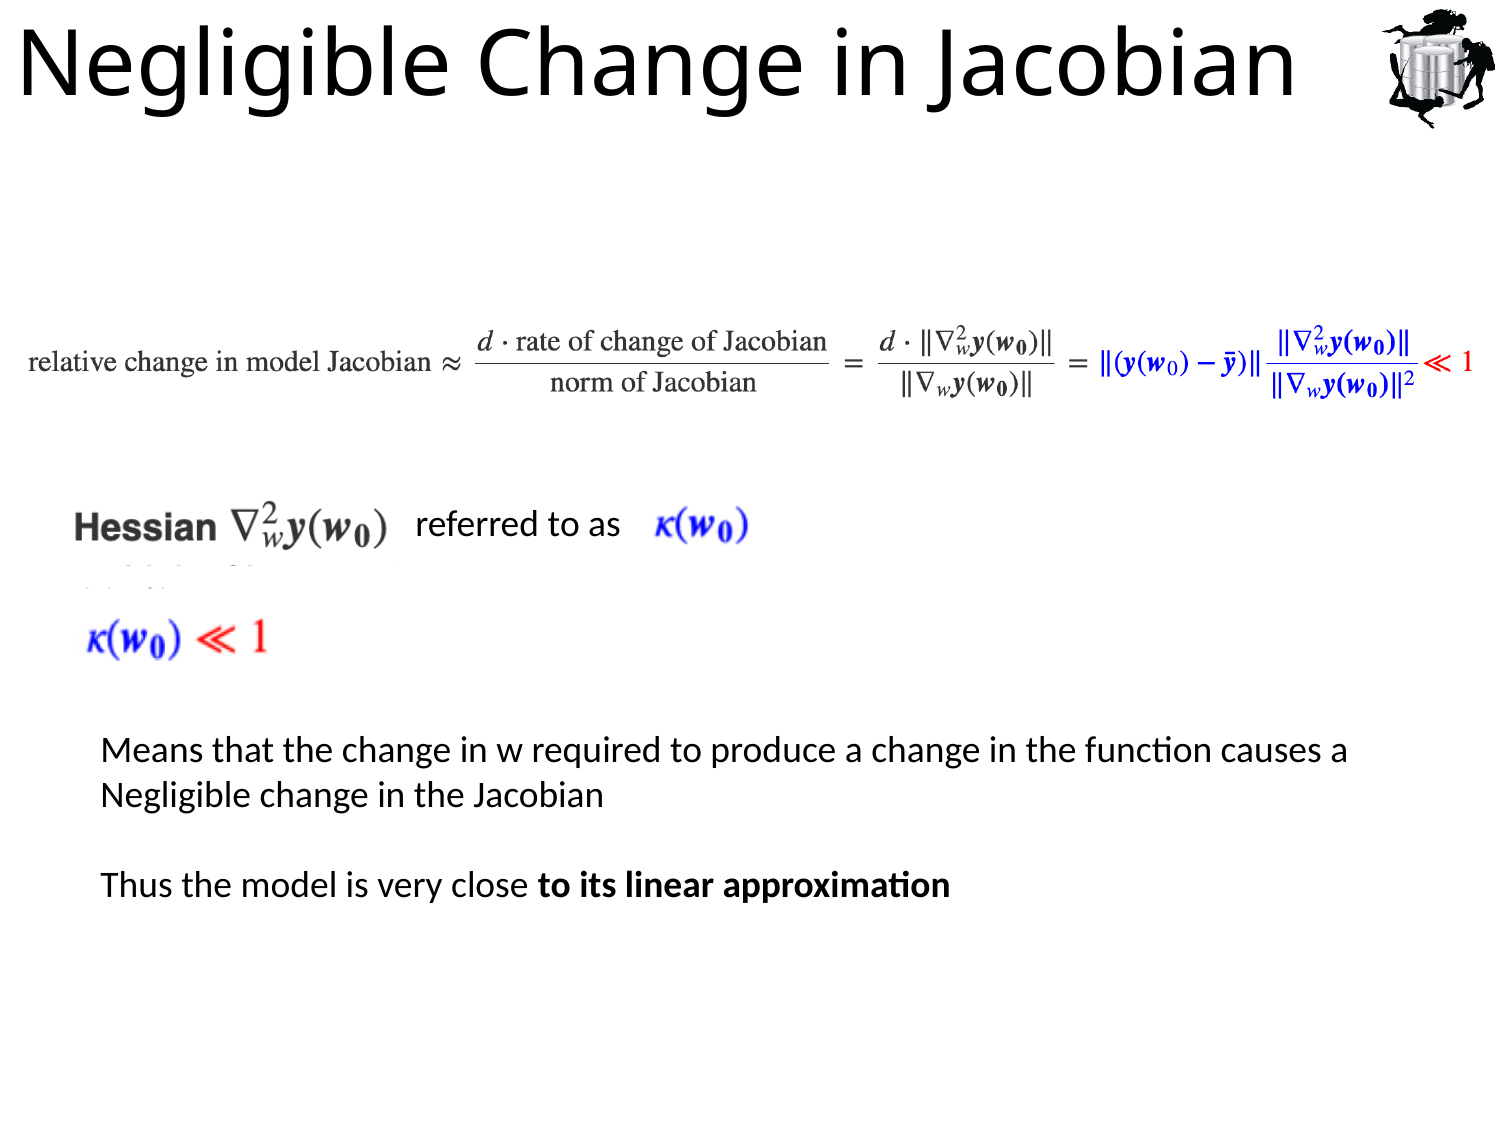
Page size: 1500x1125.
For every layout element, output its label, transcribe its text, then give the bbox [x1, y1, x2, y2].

picture [1377, 5, 1498, 131]
picture [649, 481, 750, 568]
picture [77, 586, 301, 707]
text_box referred to as [400, 491, 645, 552]
title Negligible Change in Jacobian [0, 0, 1377, 131]
text_box Means that the change in w required to produce a change in the function causes a Negligible change in the Jacobian Thus the model is very close to its linear approximation [85, 717, 1366, 913]
picture [0, 316, 1500, 420]
picture [64, 481, 397, 566]
